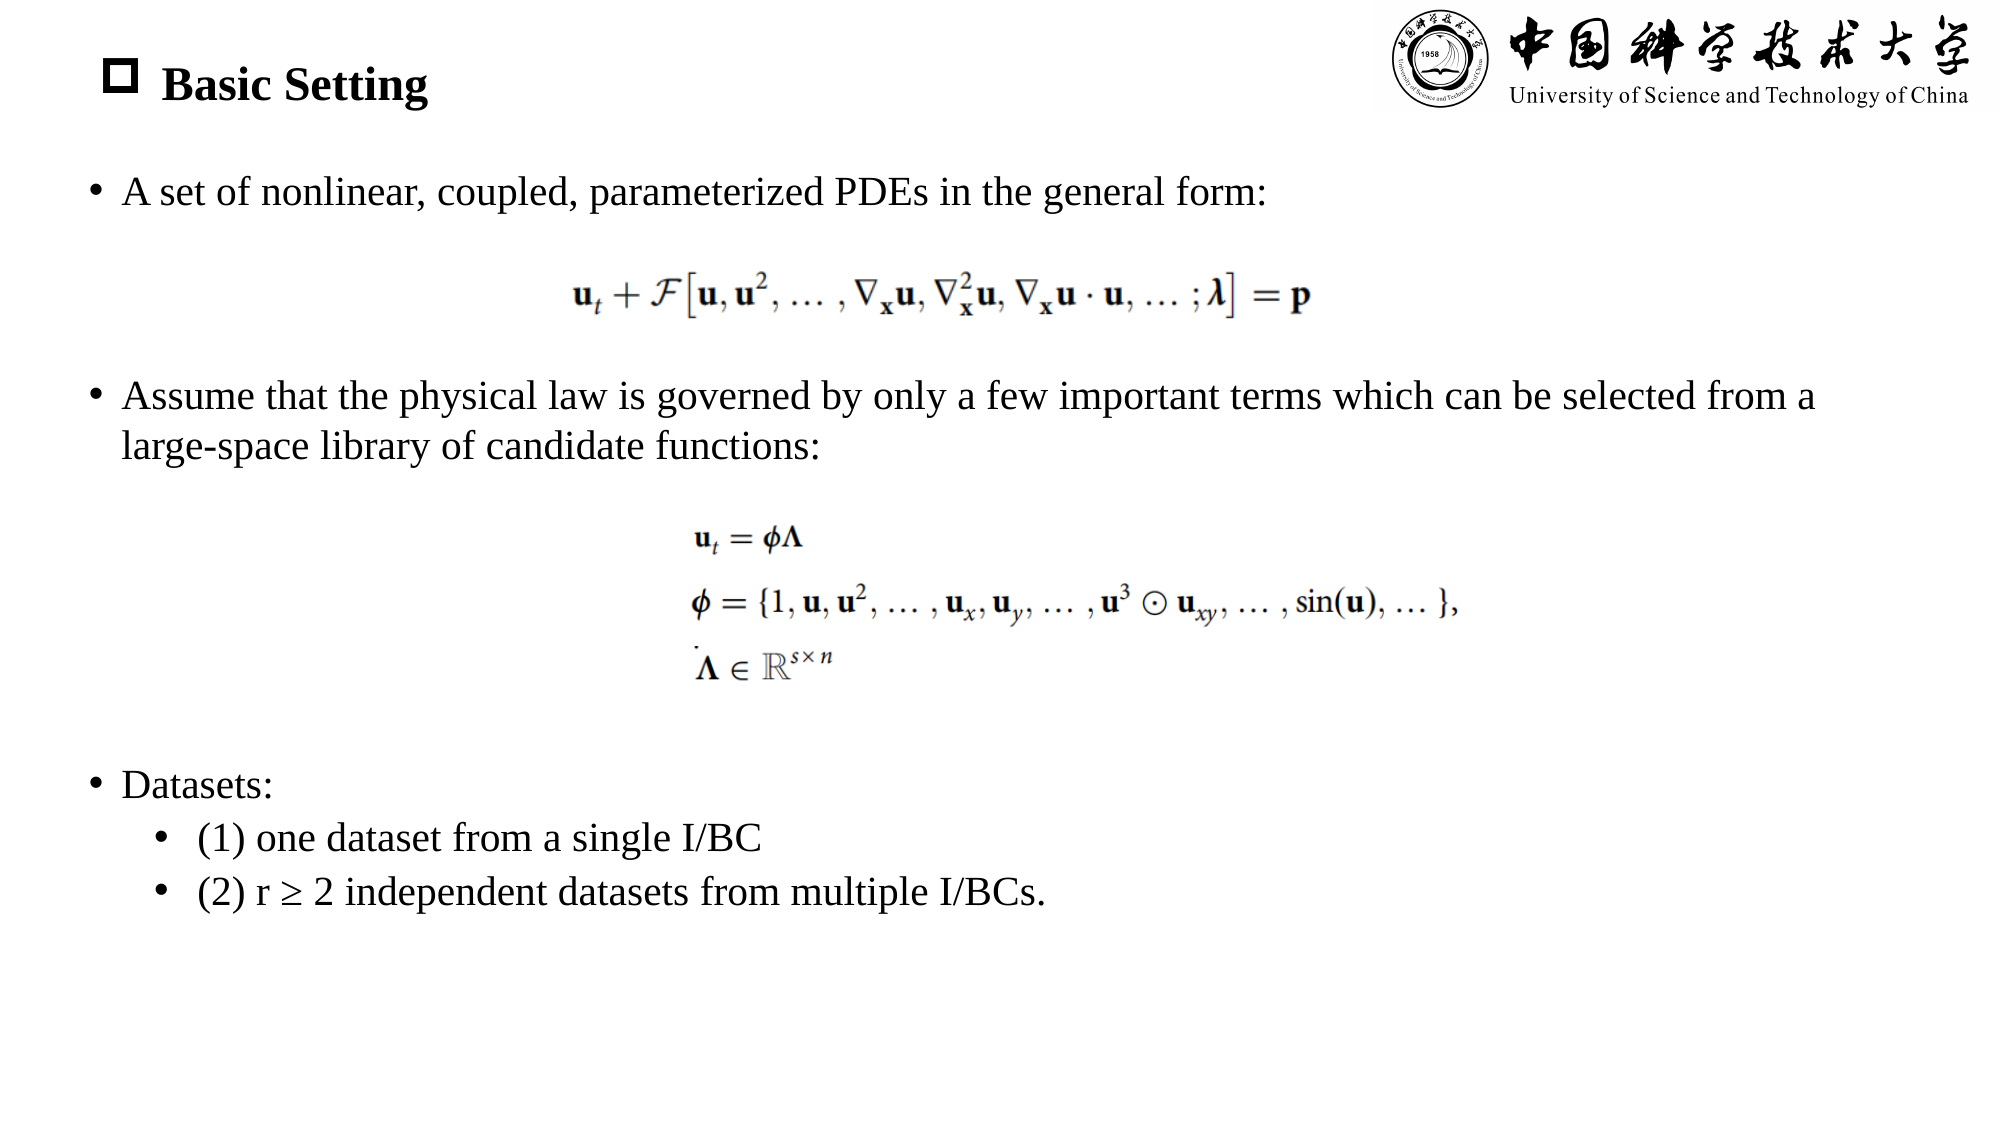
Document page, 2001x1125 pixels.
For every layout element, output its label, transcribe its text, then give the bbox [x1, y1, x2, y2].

title Basic Setting [84, 32, 1752, 137]
list A set of nonlinear, coupled, parameterized PDEs in the general form: Assume that the physical law is governed by only a few important terms which can be selected from a large-space library of candidate functions: Datasets: (1) one dataset from a single I/BC (2) r ≥ 2 independent datasets from multiple I/BCs. [73, 156, 1863, 1014]
picture [550, 254, 1337, 330]
picture [678, 579, 1460, 632]
picture [689, 646, 846, 689]
picture [653, 504, 904, 569]
picture [1374, 0, 2000, 113]
